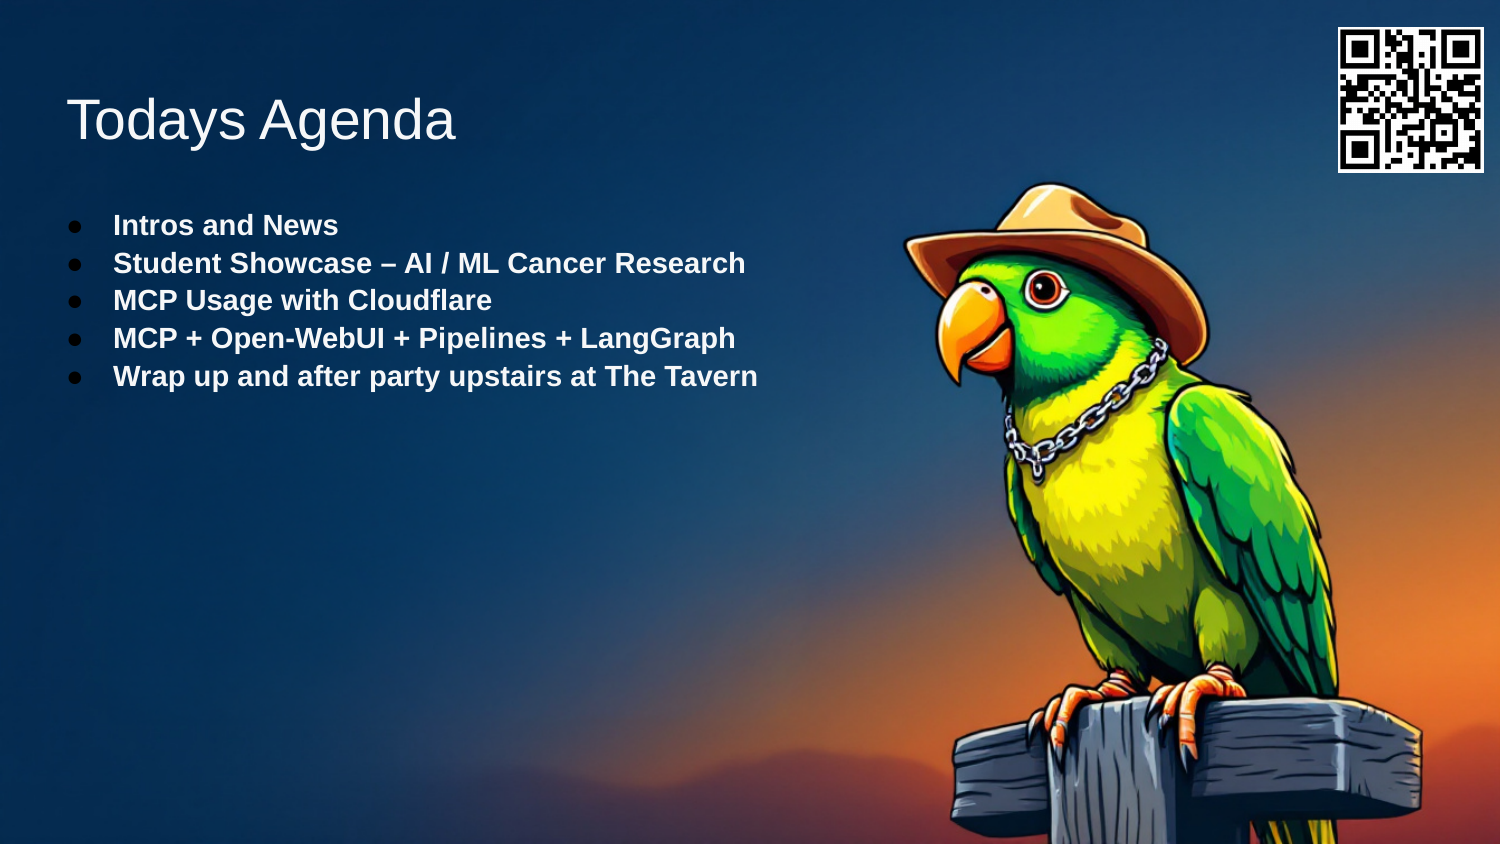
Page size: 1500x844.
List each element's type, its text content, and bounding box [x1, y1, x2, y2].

picture [0, 0, 1500, 844]
title Todays Agenda [51, 72, 1333, 167]
list Intros and News Student Showcase – AI / ML Cancer Research MCP Usage with Cloudflare MCP + Open-WebUI + Pipelines + LangGraph Wrap up and after party upstairs at The Tavern [51, 189, 900, 750]
